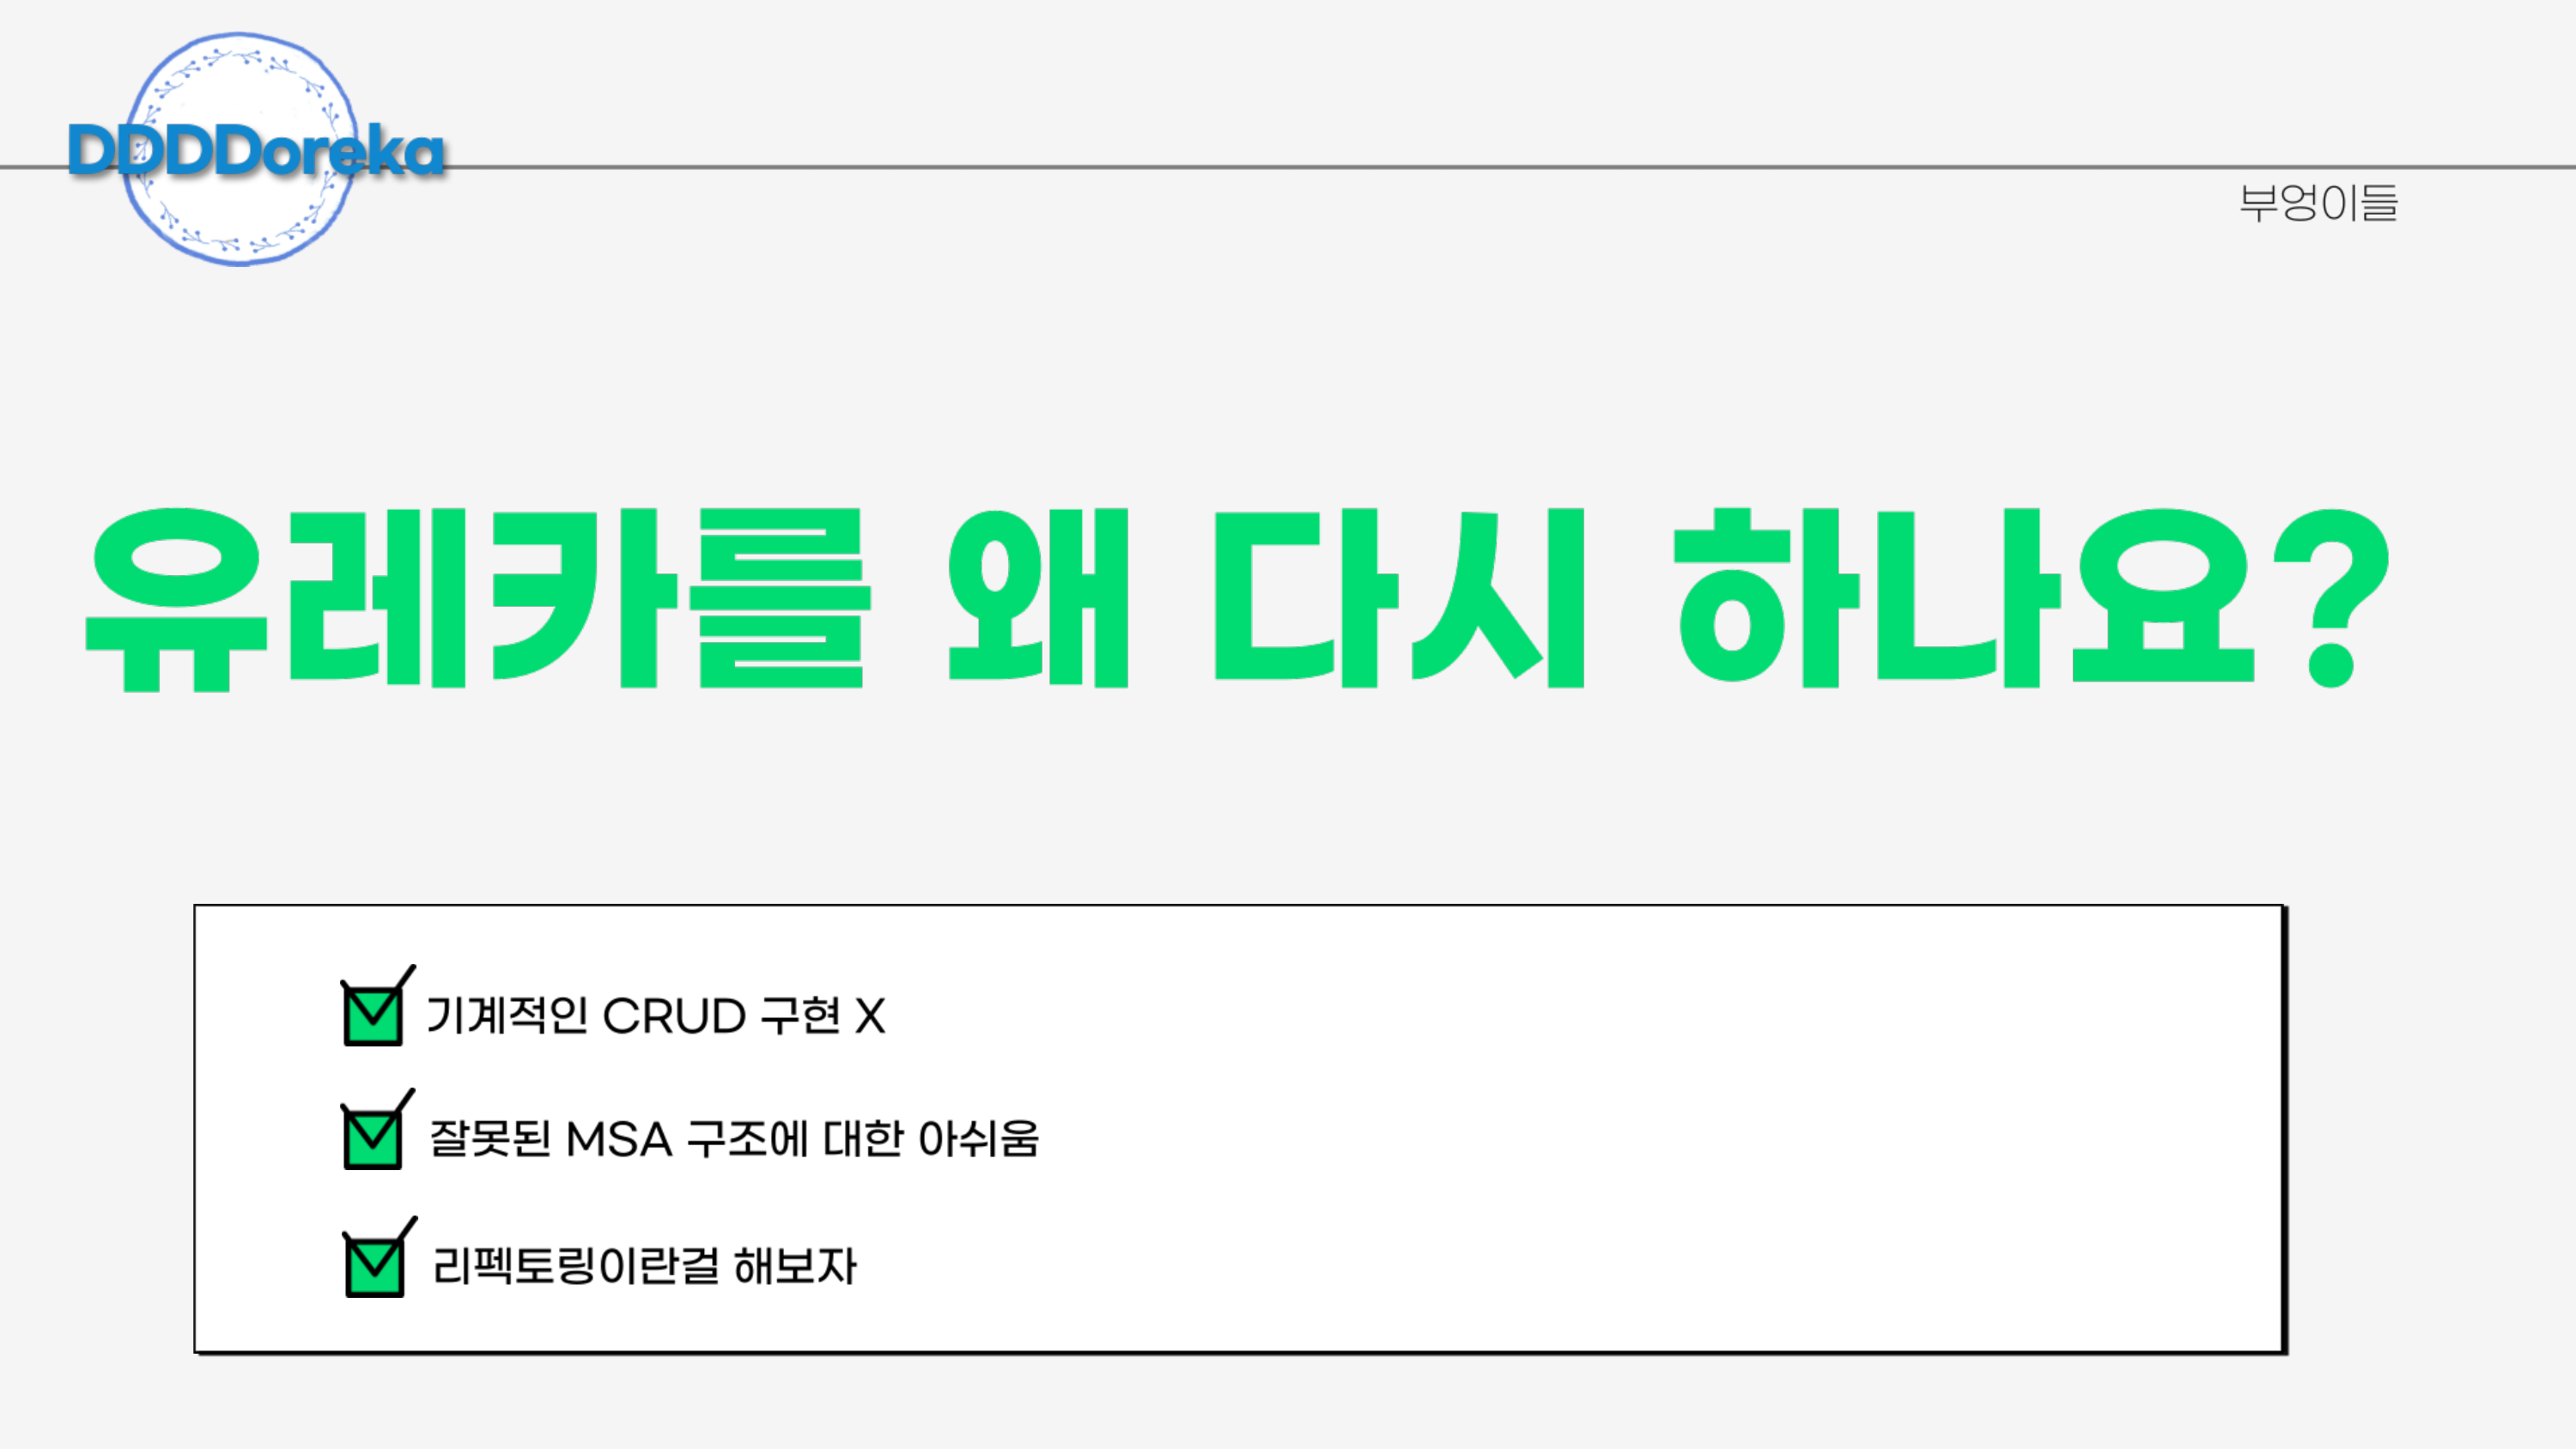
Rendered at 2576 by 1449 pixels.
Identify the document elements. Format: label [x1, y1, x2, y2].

text_box [342, 1216, 418, 1298]
text_box [339, 1088, 416, 1170]
text_box [339, 963, 417, 1046]
picture [0, 441, 2576, 1449]
text_box [614, 159, 1959, 175]
text_box [2423, 159, 2576, 175]
text_box [192, 903, 2284, 1354]
text_box [120, 30, 361, 56]
picture [10, 57, 611, 350]
text_box [0, 159, 6, 175]
picture [1964, 113, 2420, 249]
